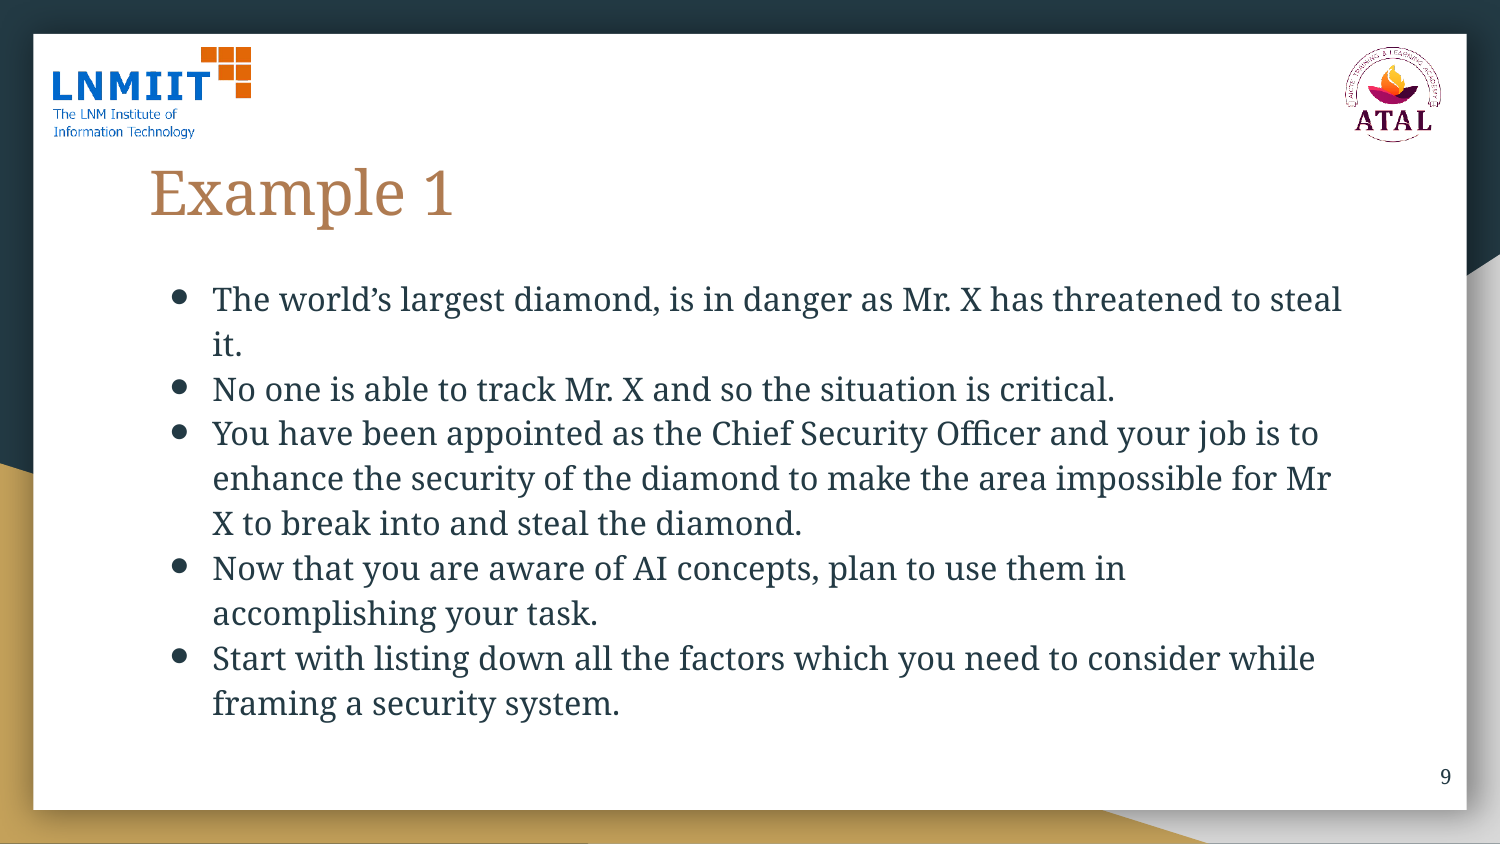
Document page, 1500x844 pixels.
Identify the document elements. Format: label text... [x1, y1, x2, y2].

picture [53, 47, 251, 139]
list The world’s largest diamond, is in danger as Mr. X has threatened to steal it. No one is able to track Mr. X and so the situation is critical. You have been appointed as the Chief Security Officer and your job is to enhance the security of the diamond to make the area impossible for Mr X to break into and steal the diamond. Now that you are aware of AI concepts, plan to use them in accomplishing your task. Start with listing down all the factors which you need to consider while framing a security system. [134, 257, 1366, 788]
slide_number 9 [1376, 745, 1467, 810]
picture [1332, 43, 1447, 143]
title Example 1 [134, 138, 1366, 243]
